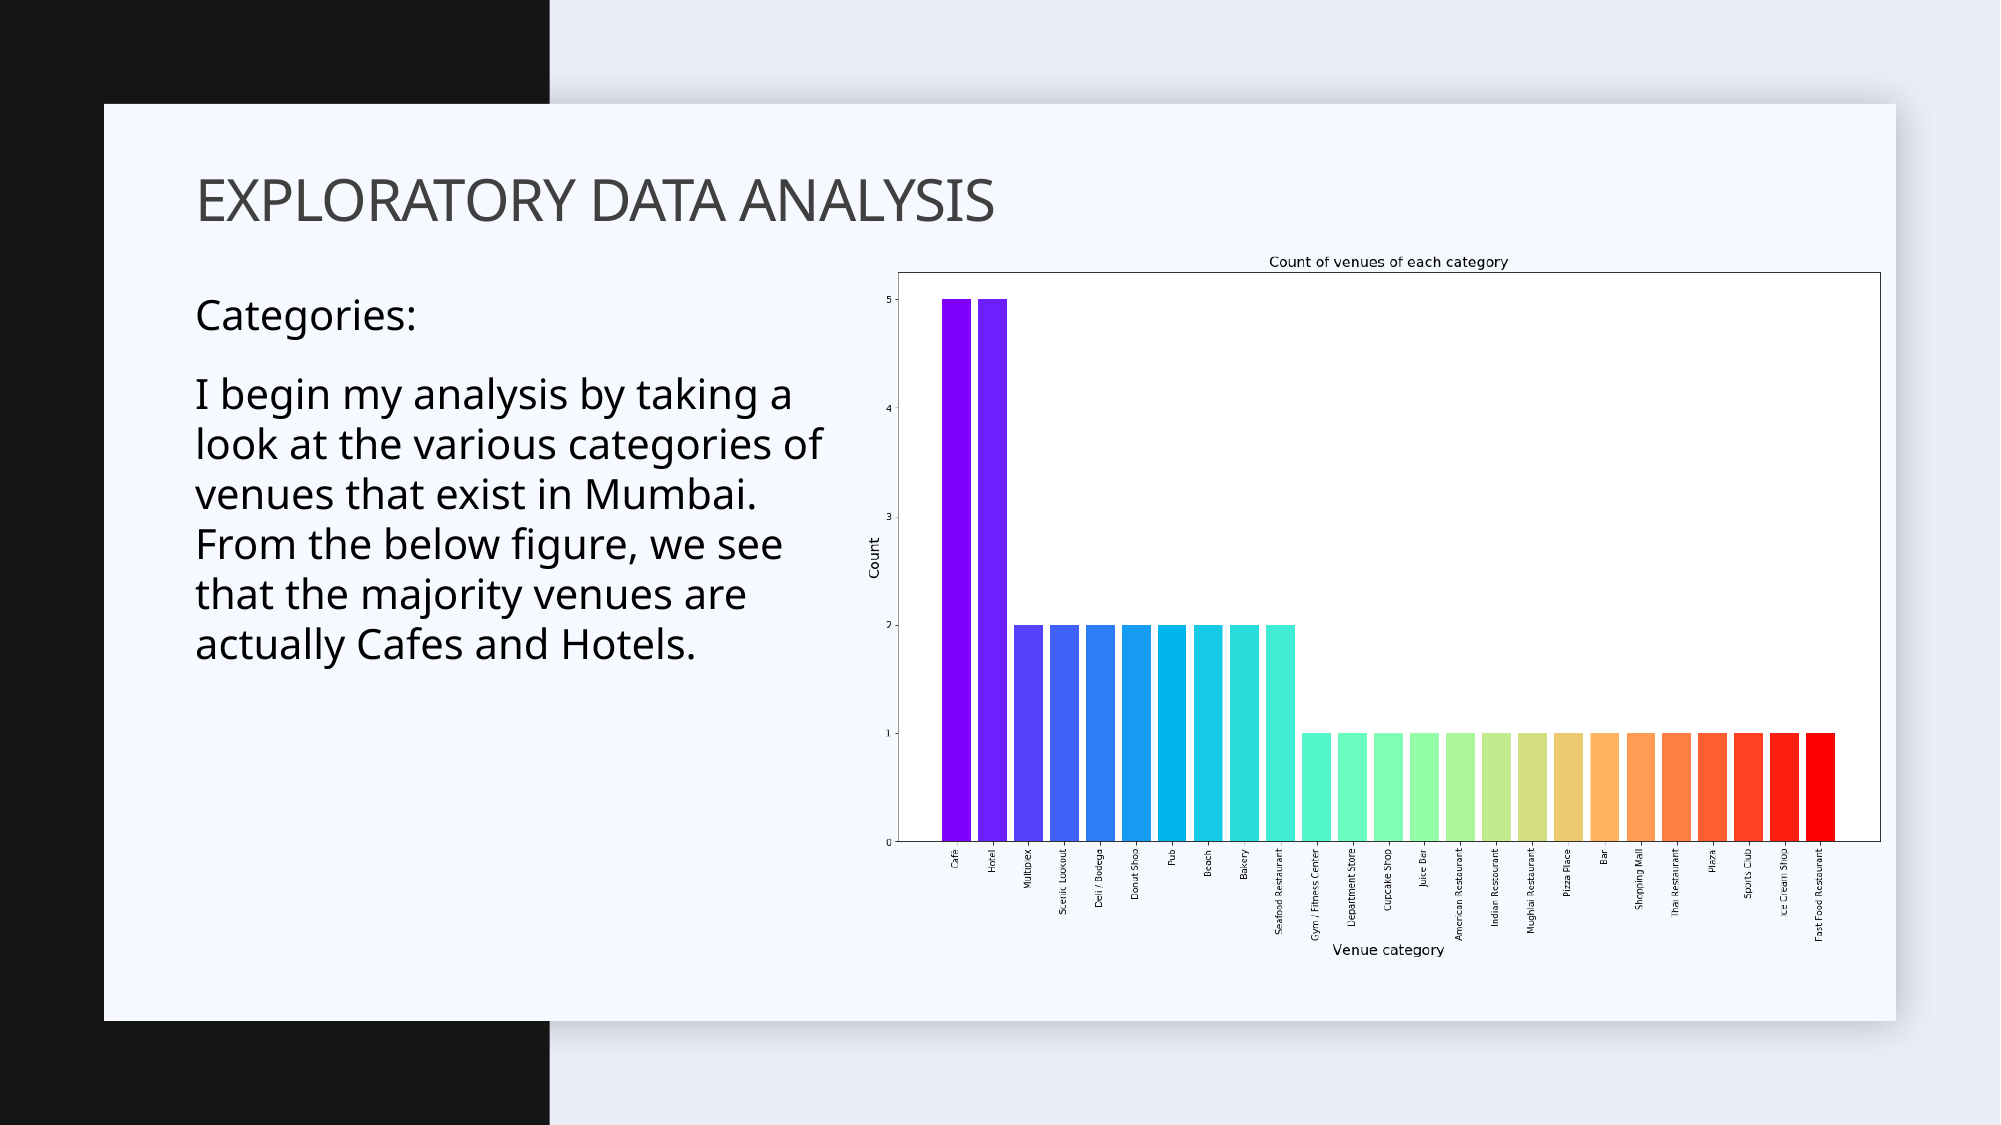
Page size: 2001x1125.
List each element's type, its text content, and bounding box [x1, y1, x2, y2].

picture [861, 250, 1885, 964]
title Exploratory Data analysis [180, 154, 1830, 251]
list Categories: I begin my analysis by taking a look at the various categories of venues that exist in Mumbai. From the below figure, we see that the majority venues are actually Cafes and Hotels. [180, 281, 859, 963]
